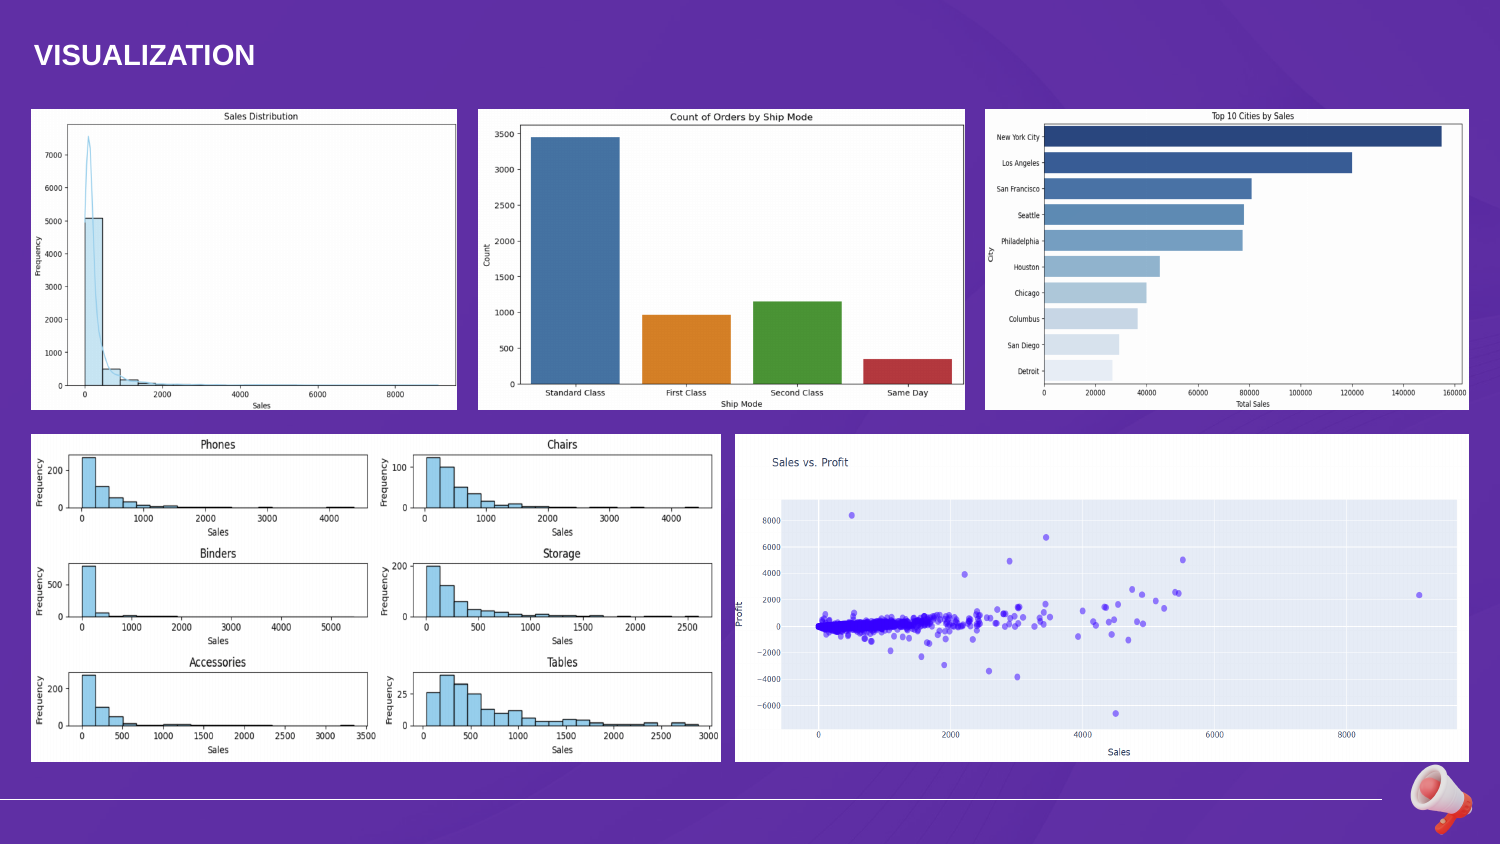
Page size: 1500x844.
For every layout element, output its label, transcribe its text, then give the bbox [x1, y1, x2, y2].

picture [985, 109, 1469, 410]
picture [477, 109, 965, 410]
picture [31, 434, 721, 762]
text_box VISUALIZATION [19, 29, 651, 79]
picture [31, 109, 457, 410]
picture [735, 434, 1475, 837]
